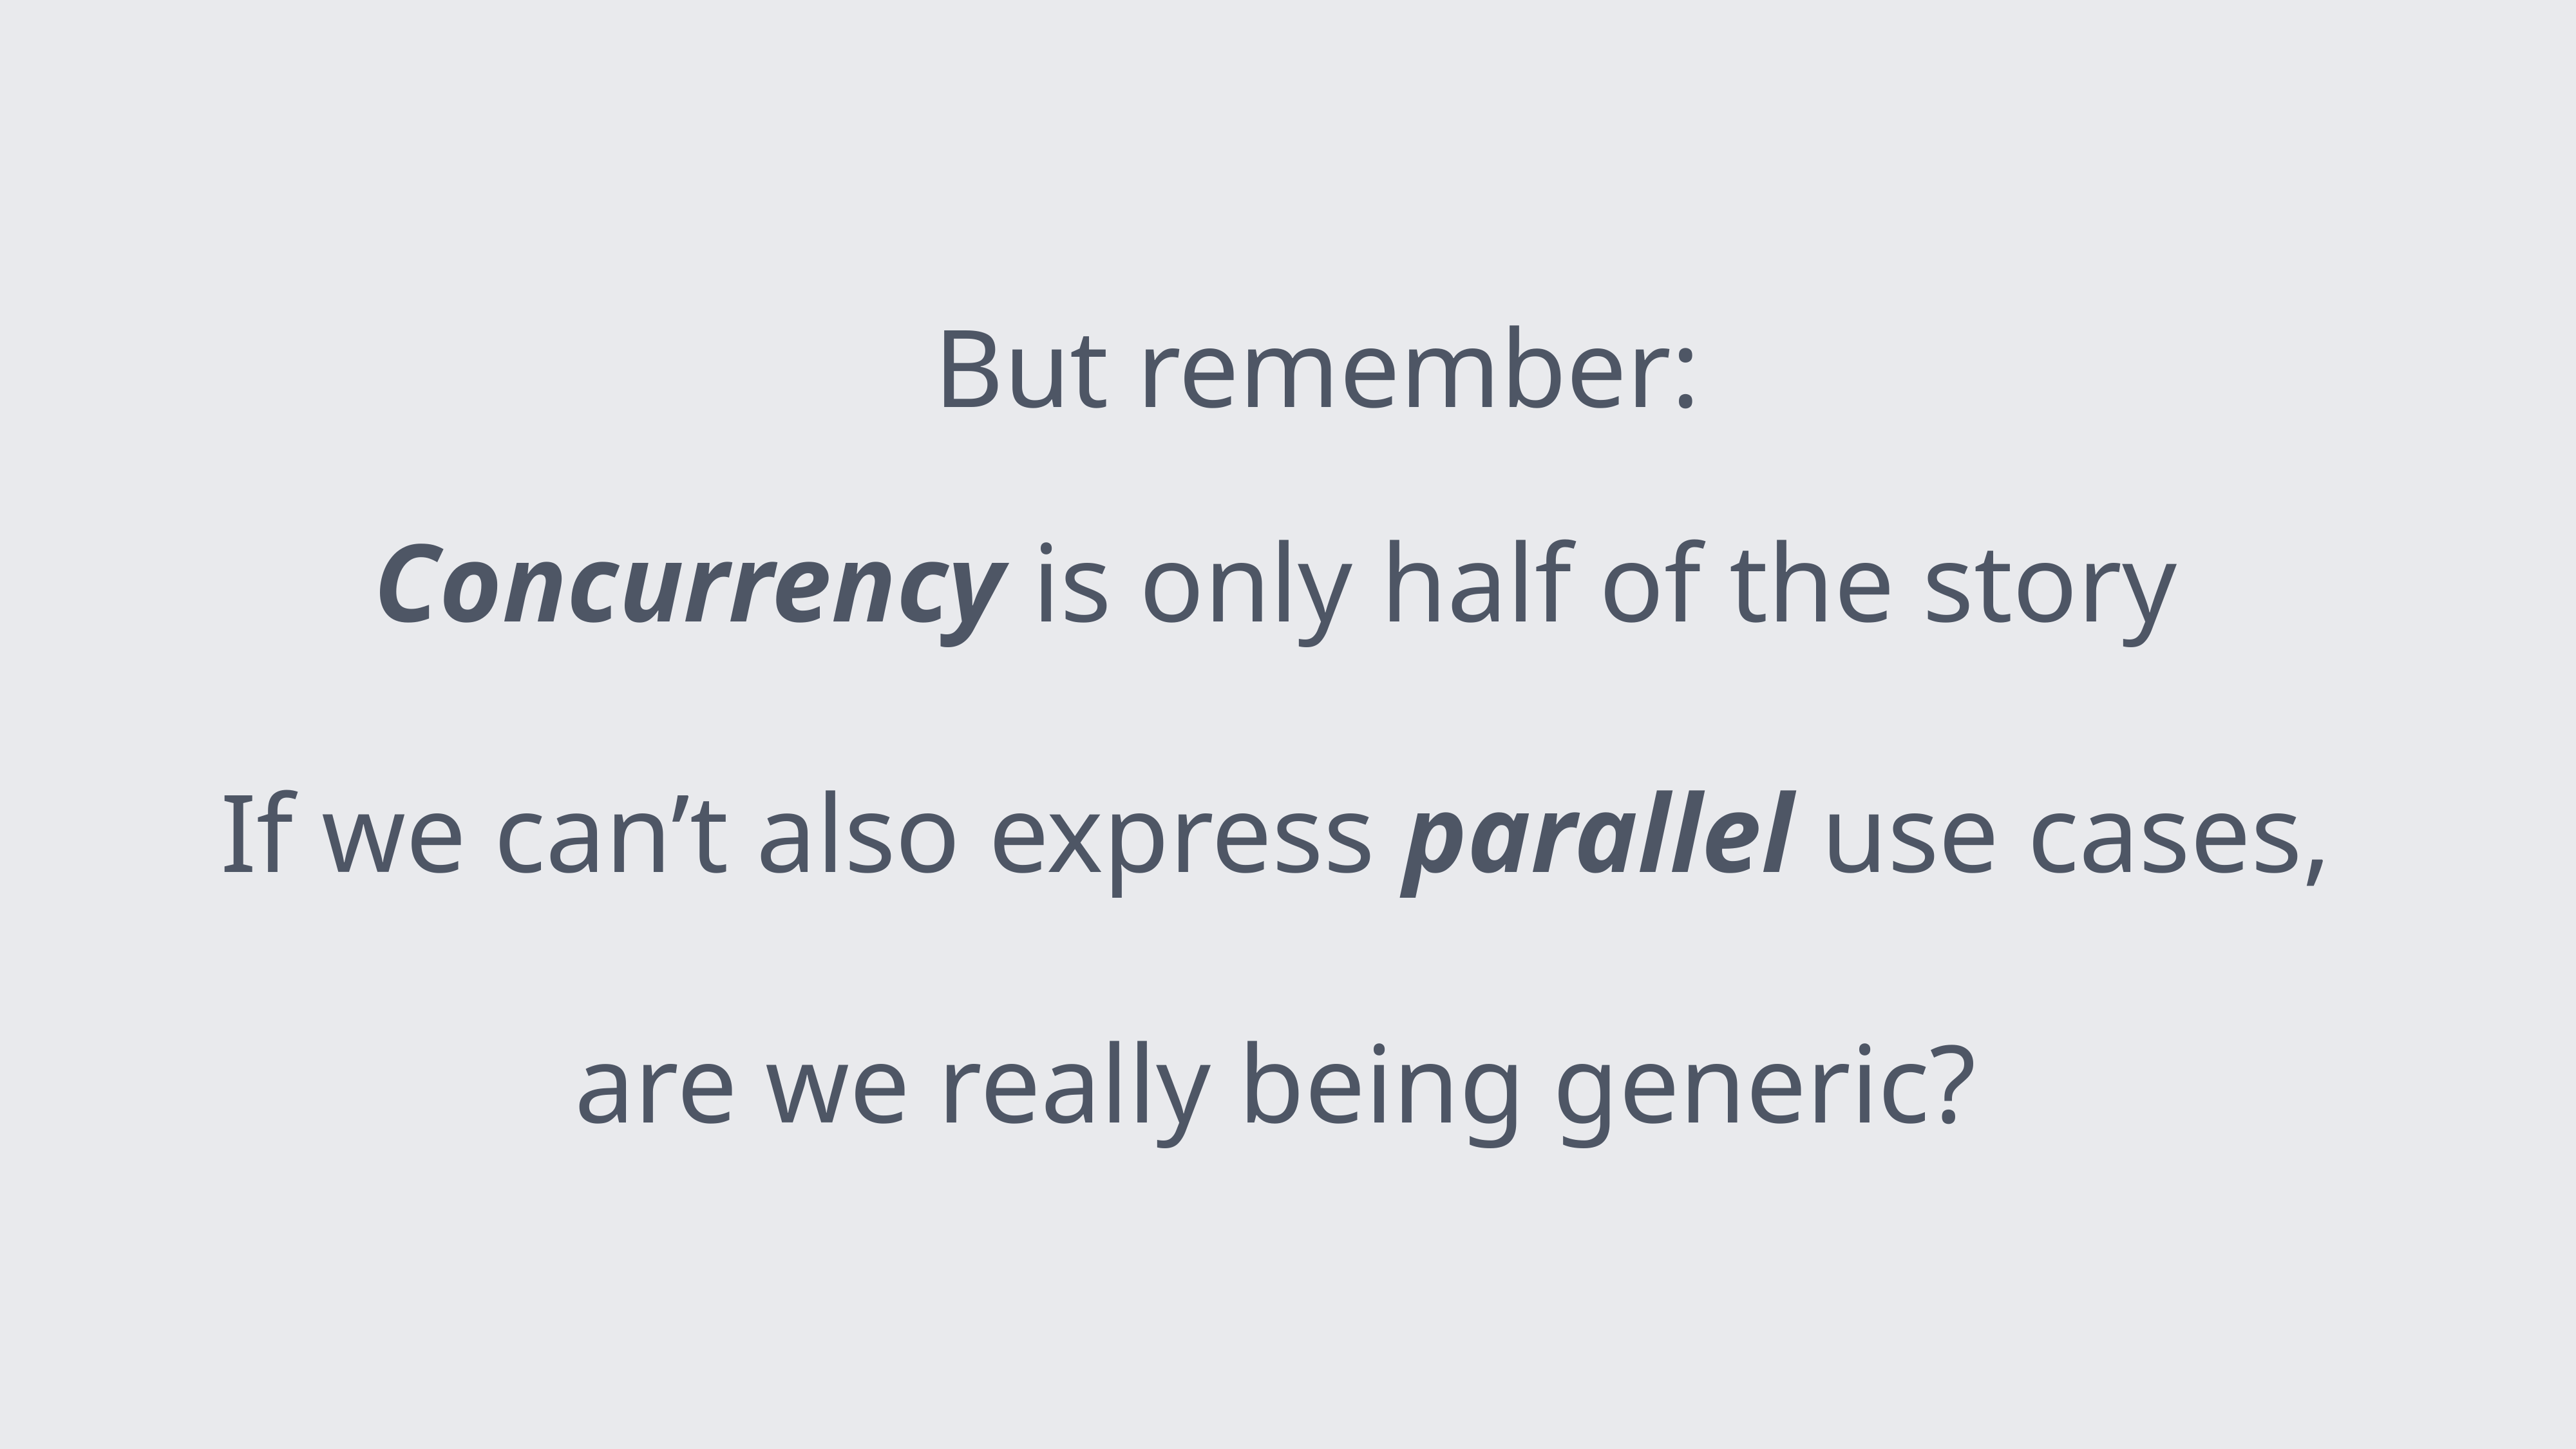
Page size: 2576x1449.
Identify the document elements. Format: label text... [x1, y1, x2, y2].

text_box If we can’t also express parallel use cases, [217, 752, 2334, 894]
text_box Concurrency is only half of the story [217, 501, 2334, 643]
text_box But remember: [259, 287, 2376, 429]
text_box are we really being generic? [217, 1002, 2334, 1144]
